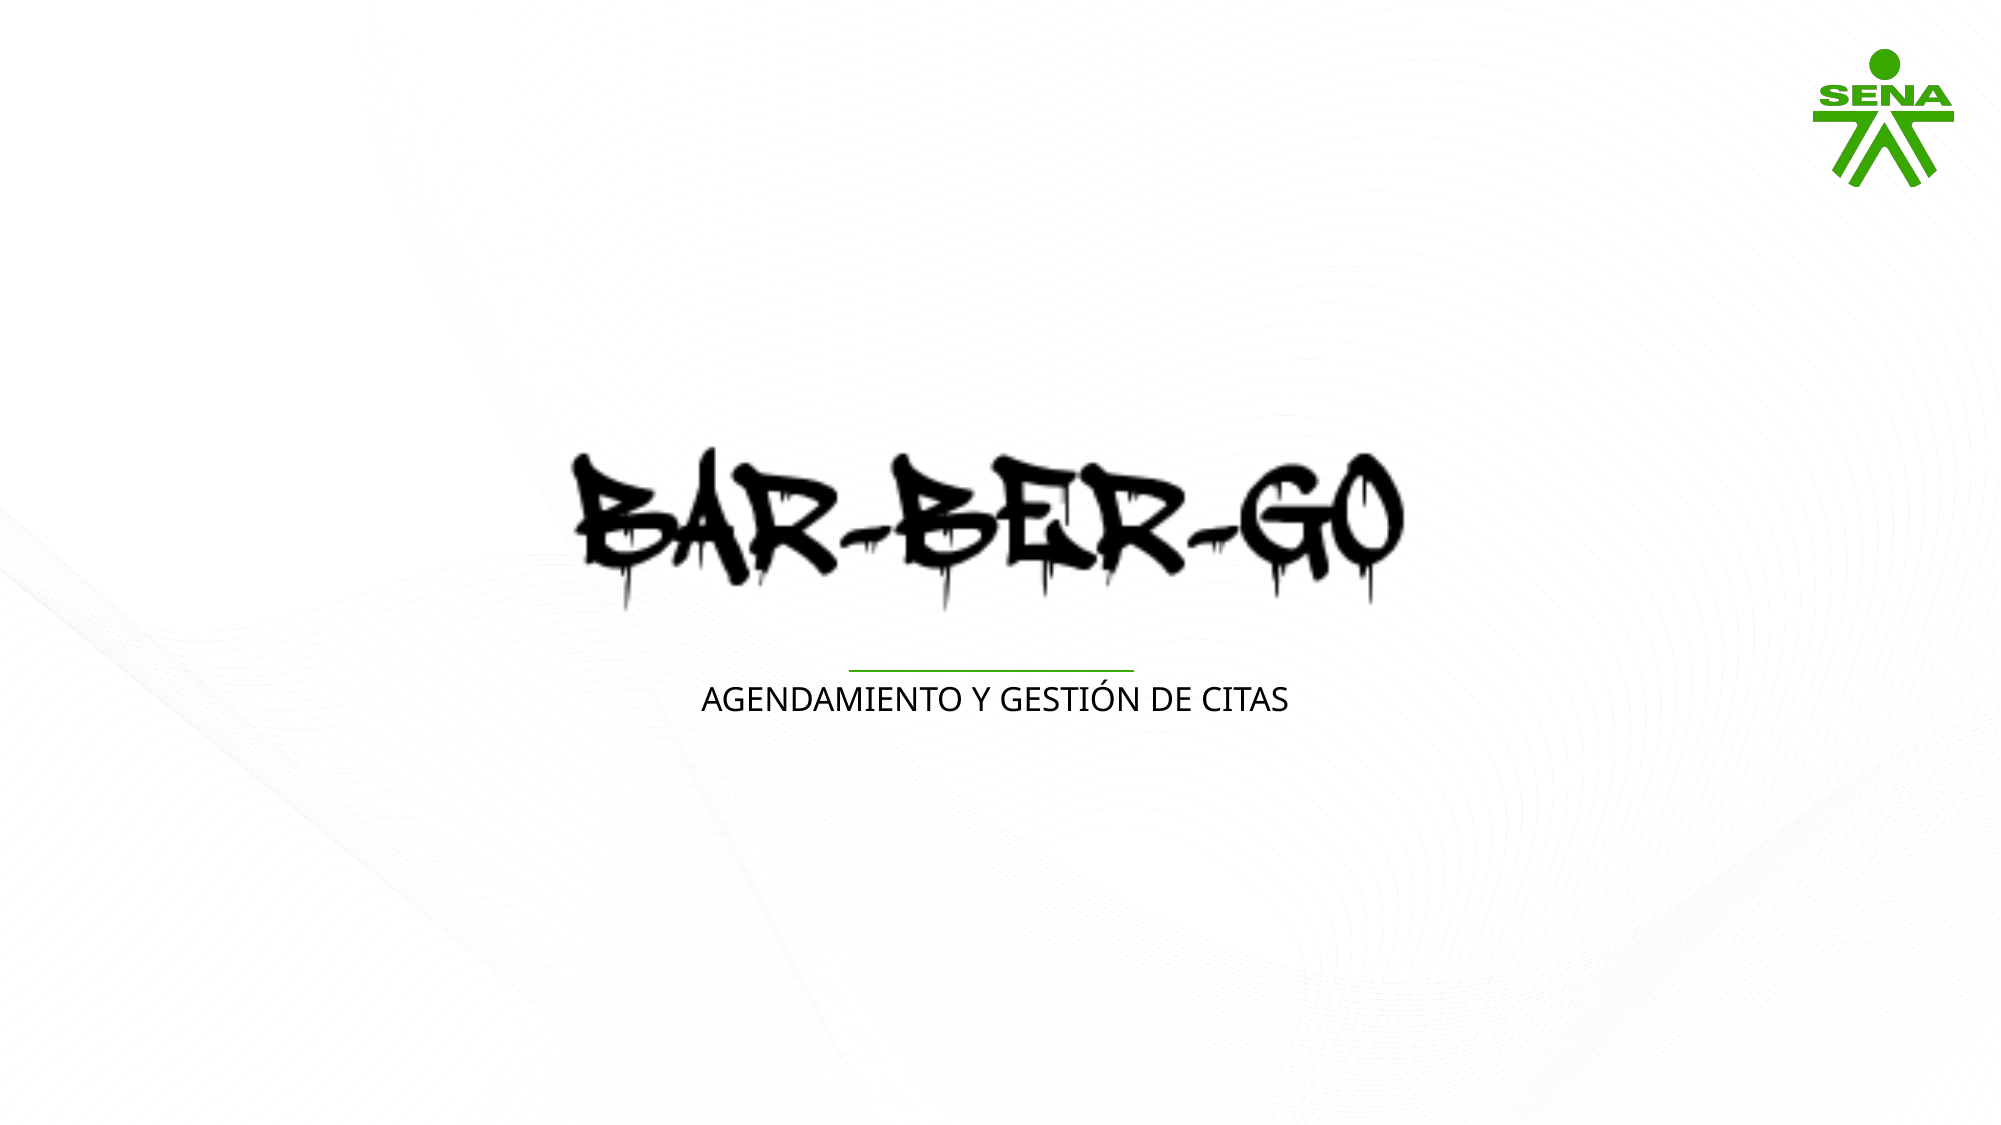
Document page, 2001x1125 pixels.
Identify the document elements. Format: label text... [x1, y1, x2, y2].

text_box AGENDAMIENTO Y GESTIÓN DE CITAS [683, 670, 1317, 726]
picture [0, 0, 2000, 1125]
